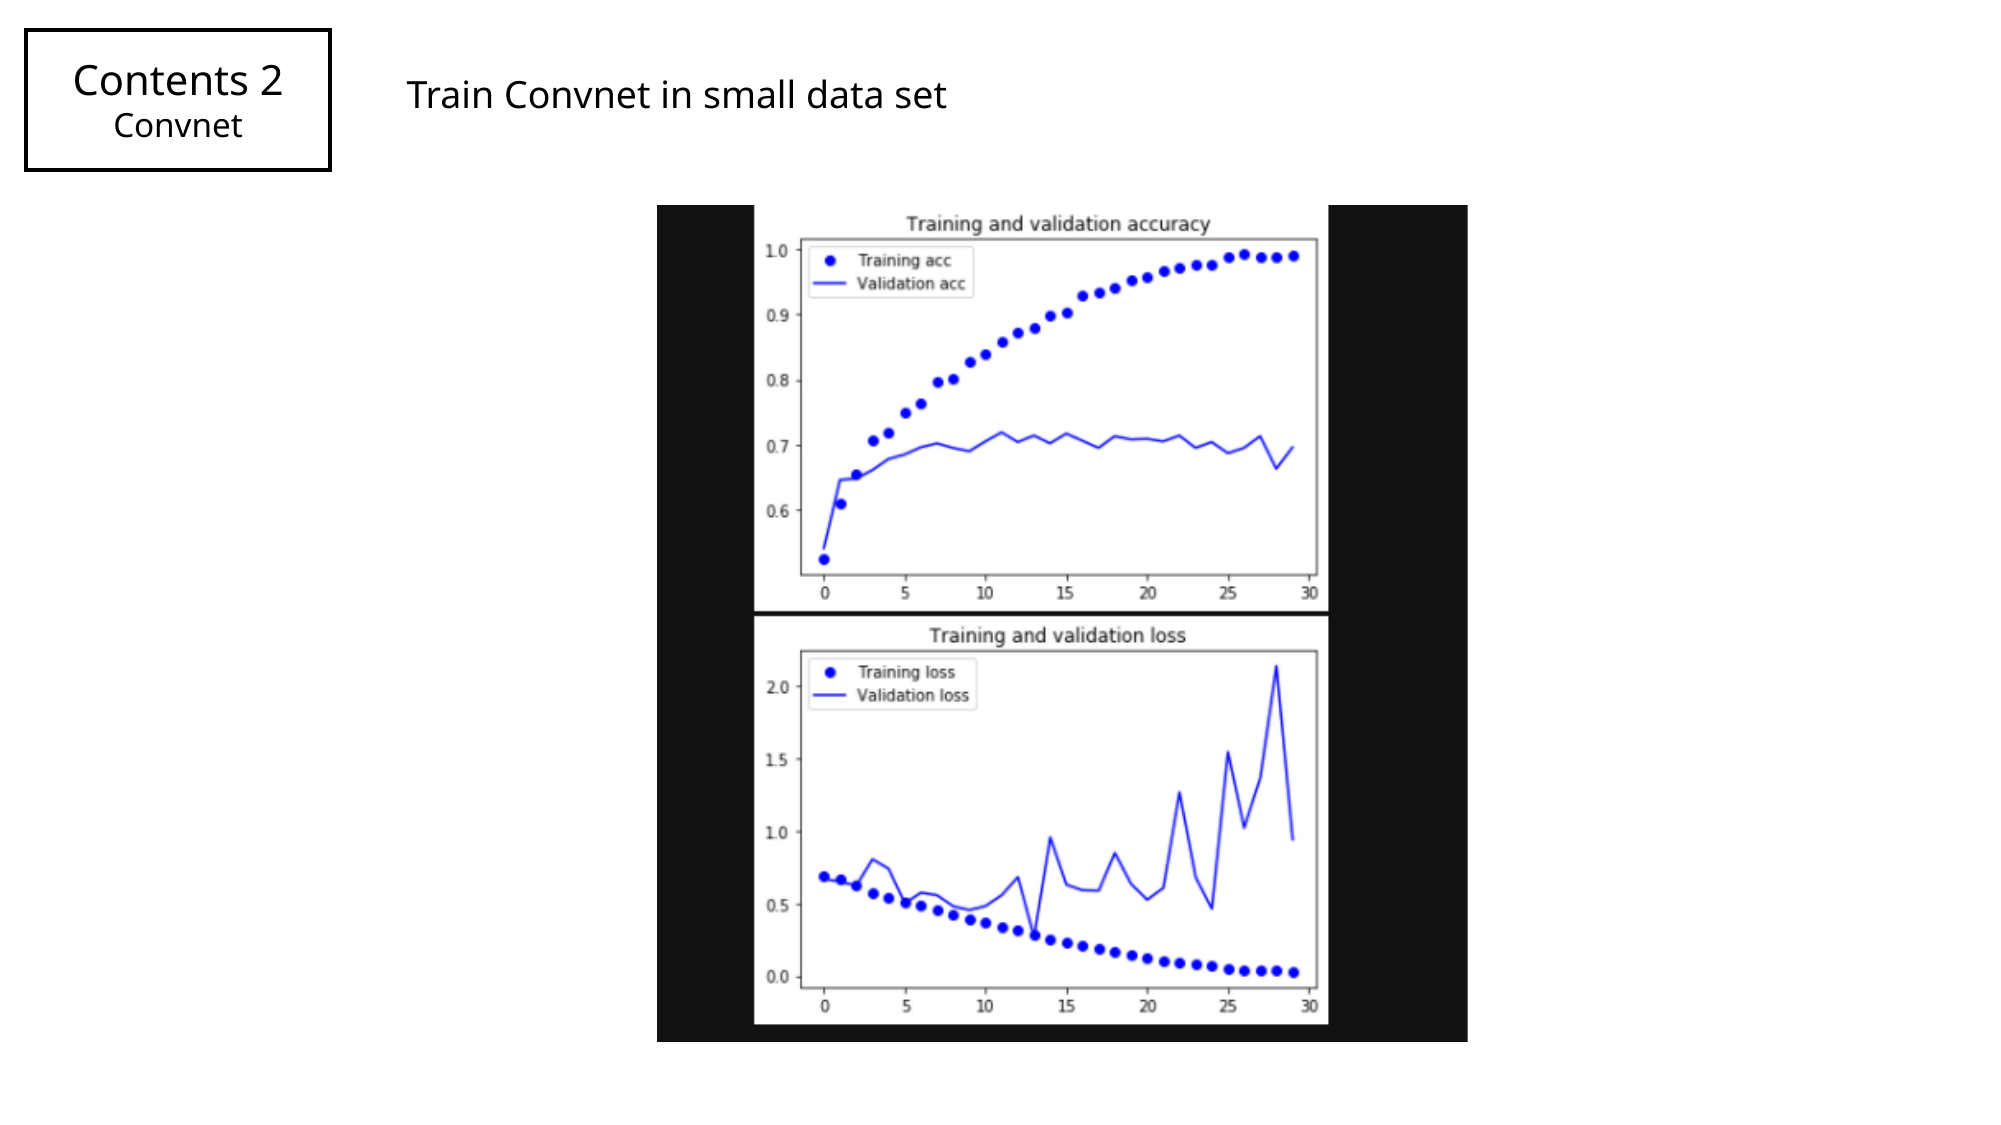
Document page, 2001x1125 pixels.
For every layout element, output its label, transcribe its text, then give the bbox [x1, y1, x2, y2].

text_box Train Convnet in small data set [391, 63, 1023, 124]
picture [656, 205, 1468, 1043]
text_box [26, 29, 330, 171]
